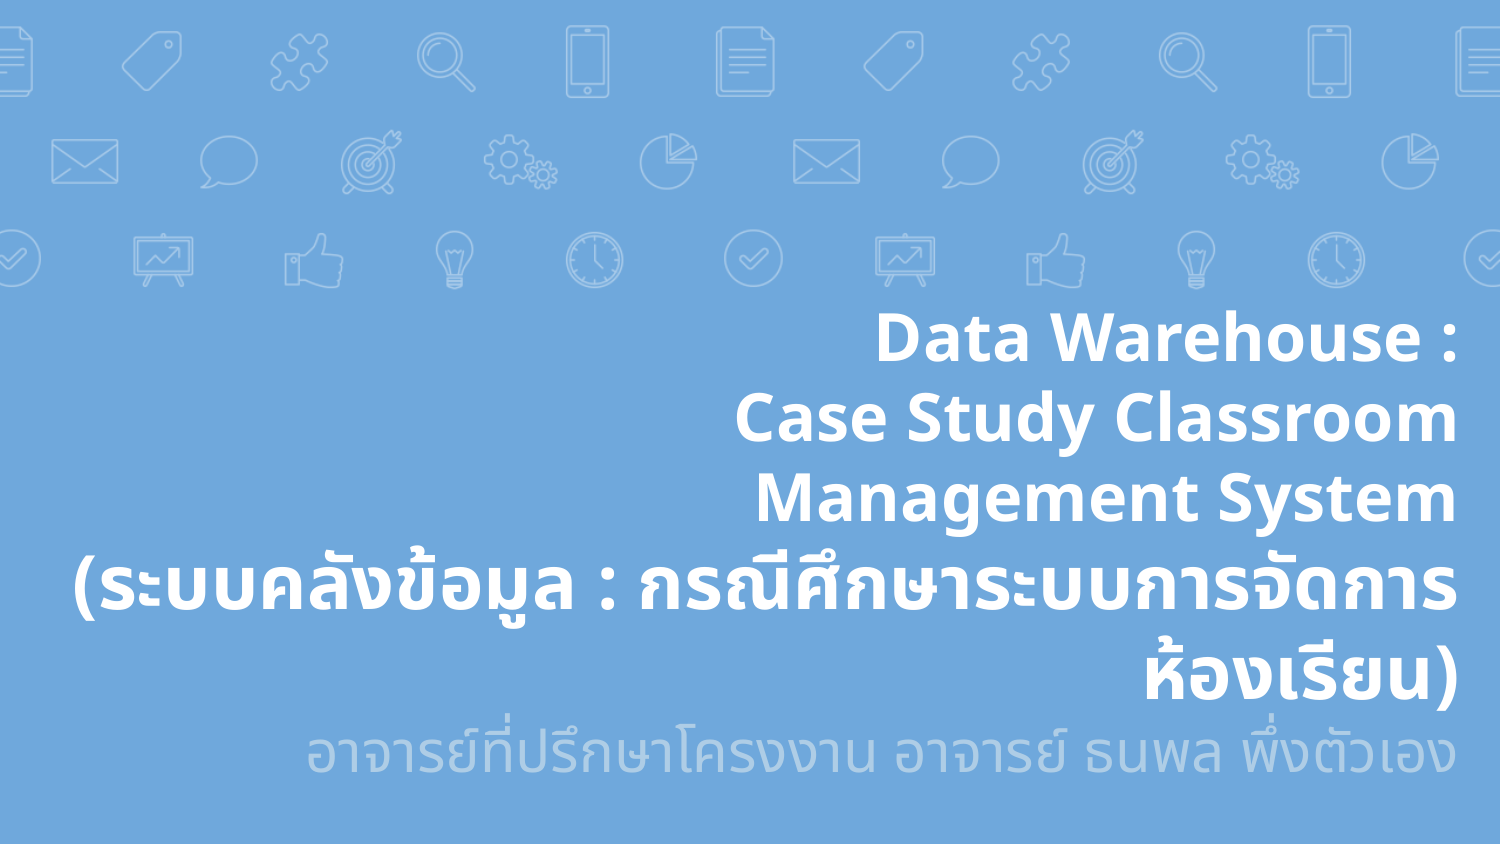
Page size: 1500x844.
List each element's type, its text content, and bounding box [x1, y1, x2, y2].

text_box Data Warehouse : Case Study Classroom Management System (ระบบคลังข้อมูล : กรณีศึกษาระบบการจัดการห้องเรียน) อาจารย์ที่ปรึกษาโครงงาน อาจารย์ ธนพล พึ่งตัวเอง [0, 609, 1475, 800]
